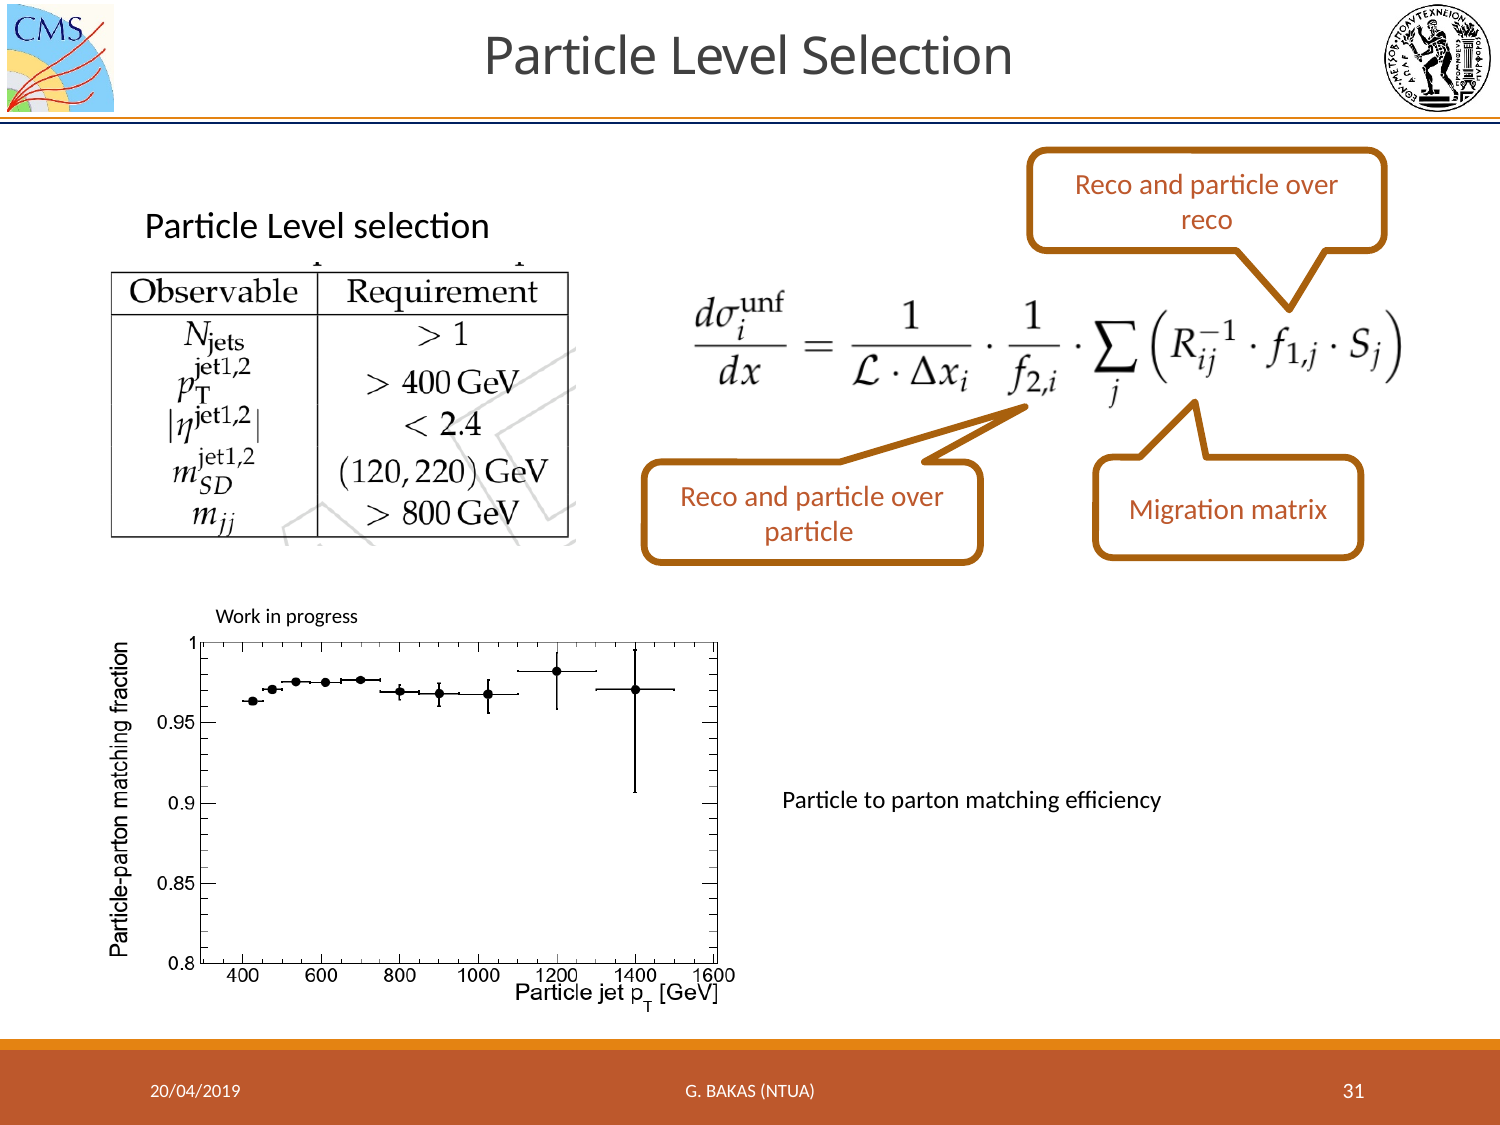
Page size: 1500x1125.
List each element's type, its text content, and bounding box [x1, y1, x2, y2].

picture [99, 261, 577, 546]
text_box Particle to parton matching efficiency [767, 776, 1178, 821]
text_box Reco and particle over reco [1028, 148, 1386, 272]
text_box Work in progress [200, 594, 374, 621]
text_box Particle Level selection [130, 193, 549, 253]
footer G. Bakas (NTUA) [453, 1059, 1047, 1120]
picture [99, 624, 745, 1019]
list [1383, 4, 1492, 112]
picture [643, 275, 1406, 425]
text_box Reco and particle over particle [642, 433, 982, 564]
slide_number 31 [1218, 1059, 1380, 1120]
title Particle Level Selection [130, 23, 1368, 93]
text_box Migration matrix [1094, 433, 1363, 559]
picture [6, 4, 114, 112]
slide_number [135, 1059, 440, 1120]
